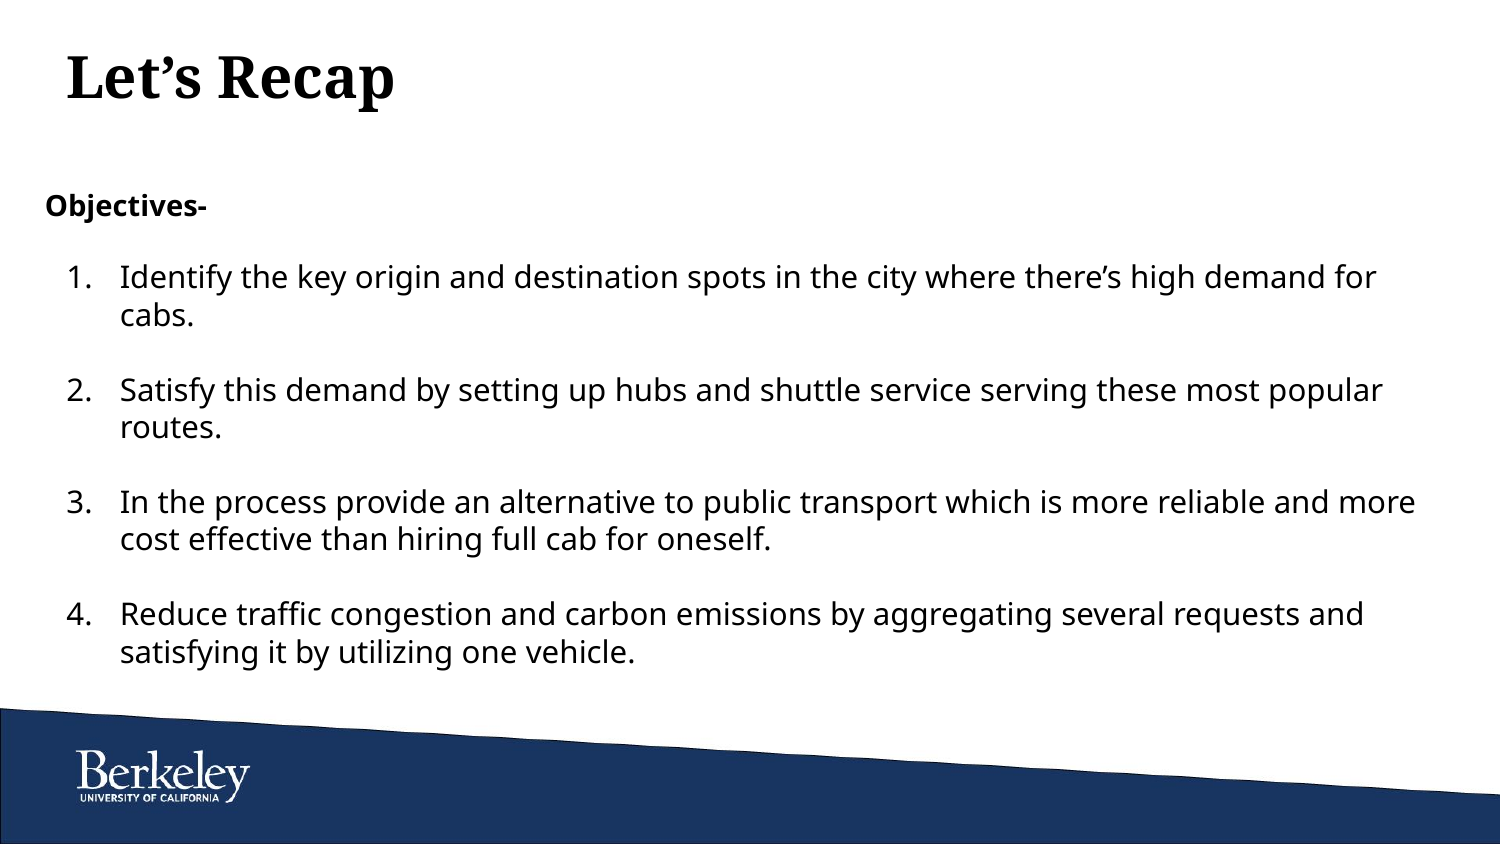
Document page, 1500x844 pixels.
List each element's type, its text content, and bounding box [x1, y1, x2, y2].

text_box Objectives- Identify the key origin and destination spots in the city where there’s high demand for cabs. Satisfy this demand by setting up hubs and shuttle service serving these most popular routes. In the process provide an alternative to public transport which is more reliable and more cost effective than hiring full cab for oneself. Reduce traffic congestion and carbon emissions by aggregating several requests and satisfying it by utilizing one vehicle. [29, 172, 1473, 685]
picture [0, 0, 1500, 844]
title Let’s Recap [51, 25, 1449, 172]
